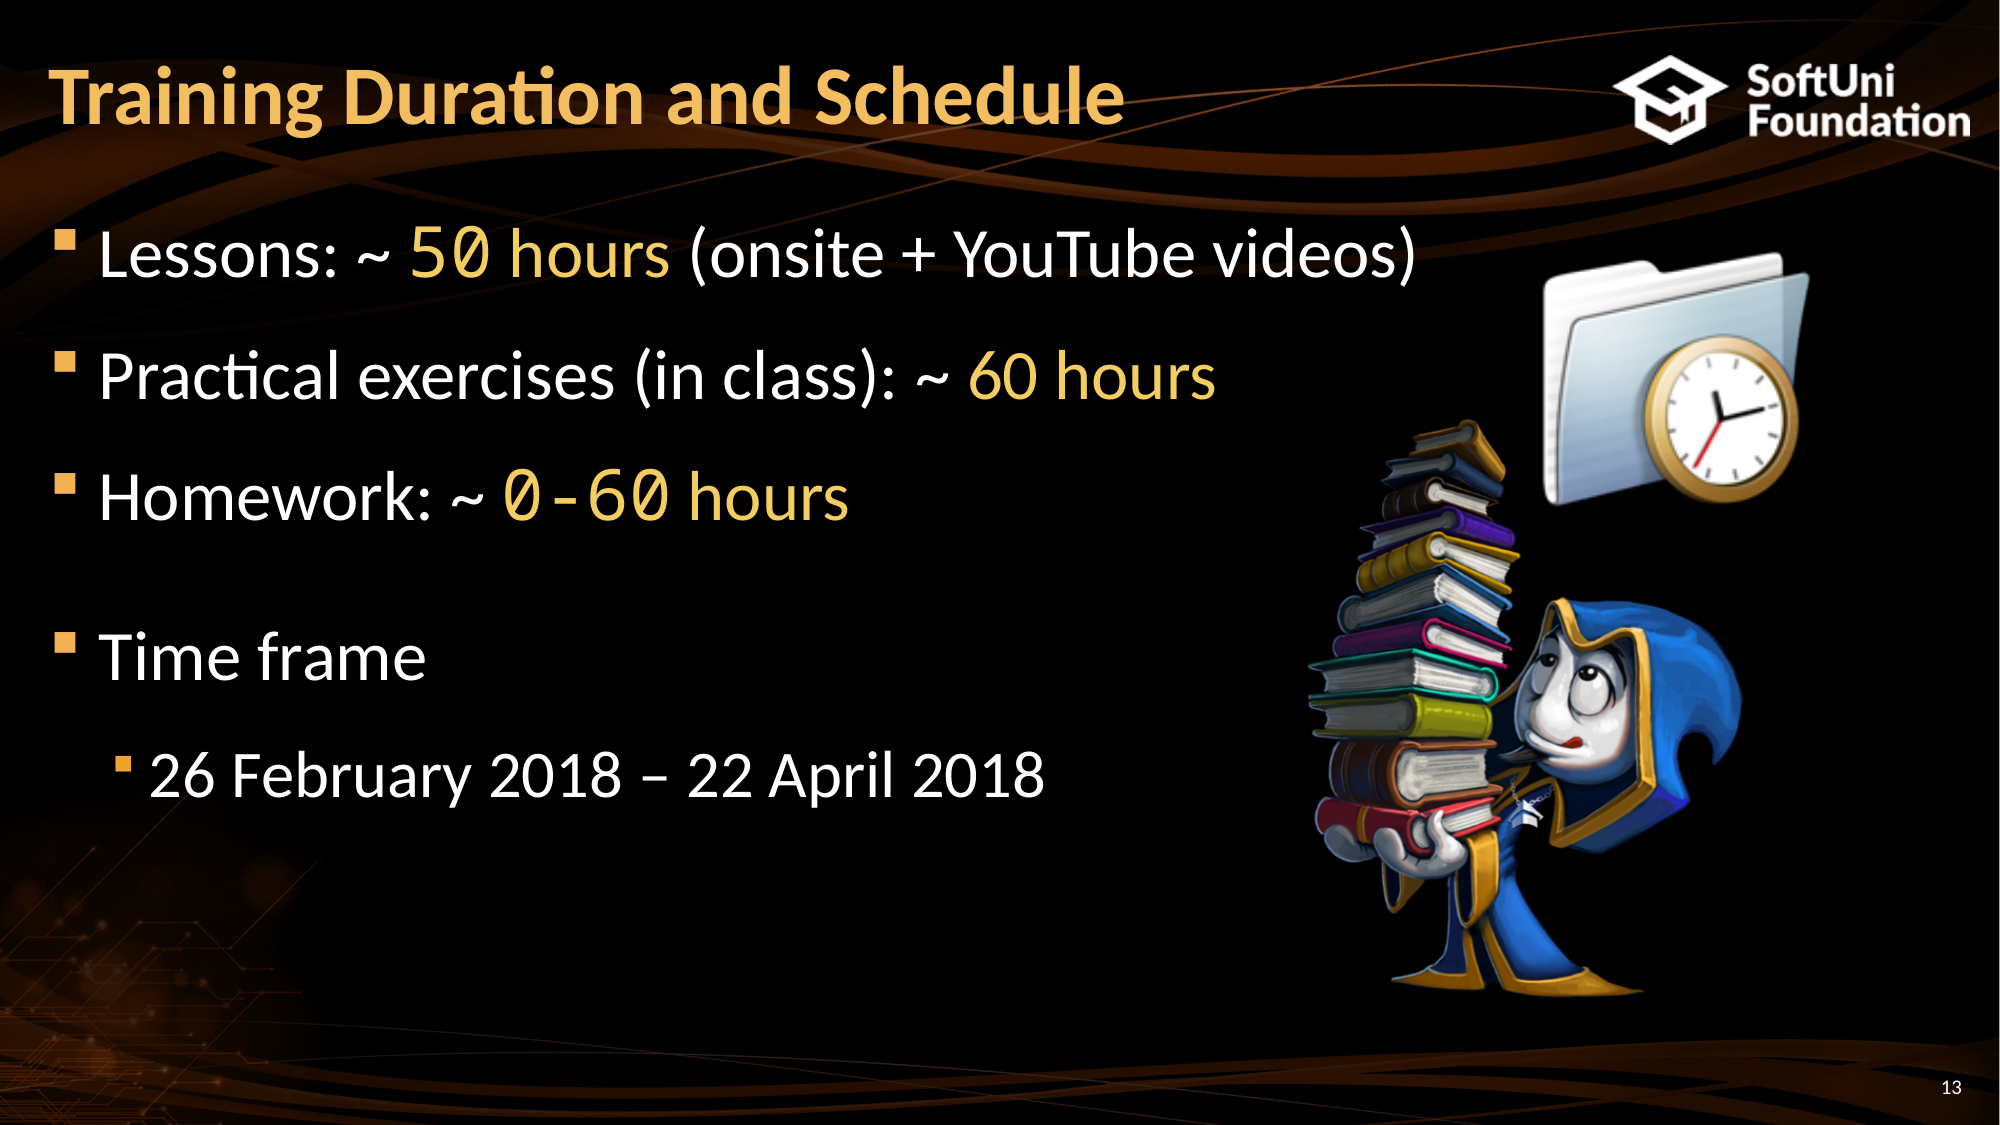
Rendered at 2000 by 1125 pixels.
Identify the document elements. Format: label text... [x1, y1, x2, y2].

picture [0, 0, 2000, 1125]
title Training Duration and Schedule [30, 6, 1602, 189]
list Lessons: ~ 50 hours (onsite + YouTube videos) Practical exercises (in class): ~ 60 hours Homework: ~ 0-60 hours Time frame 26 February 2018 – 22 April 2018 [31, 188, 1968, 1103]
